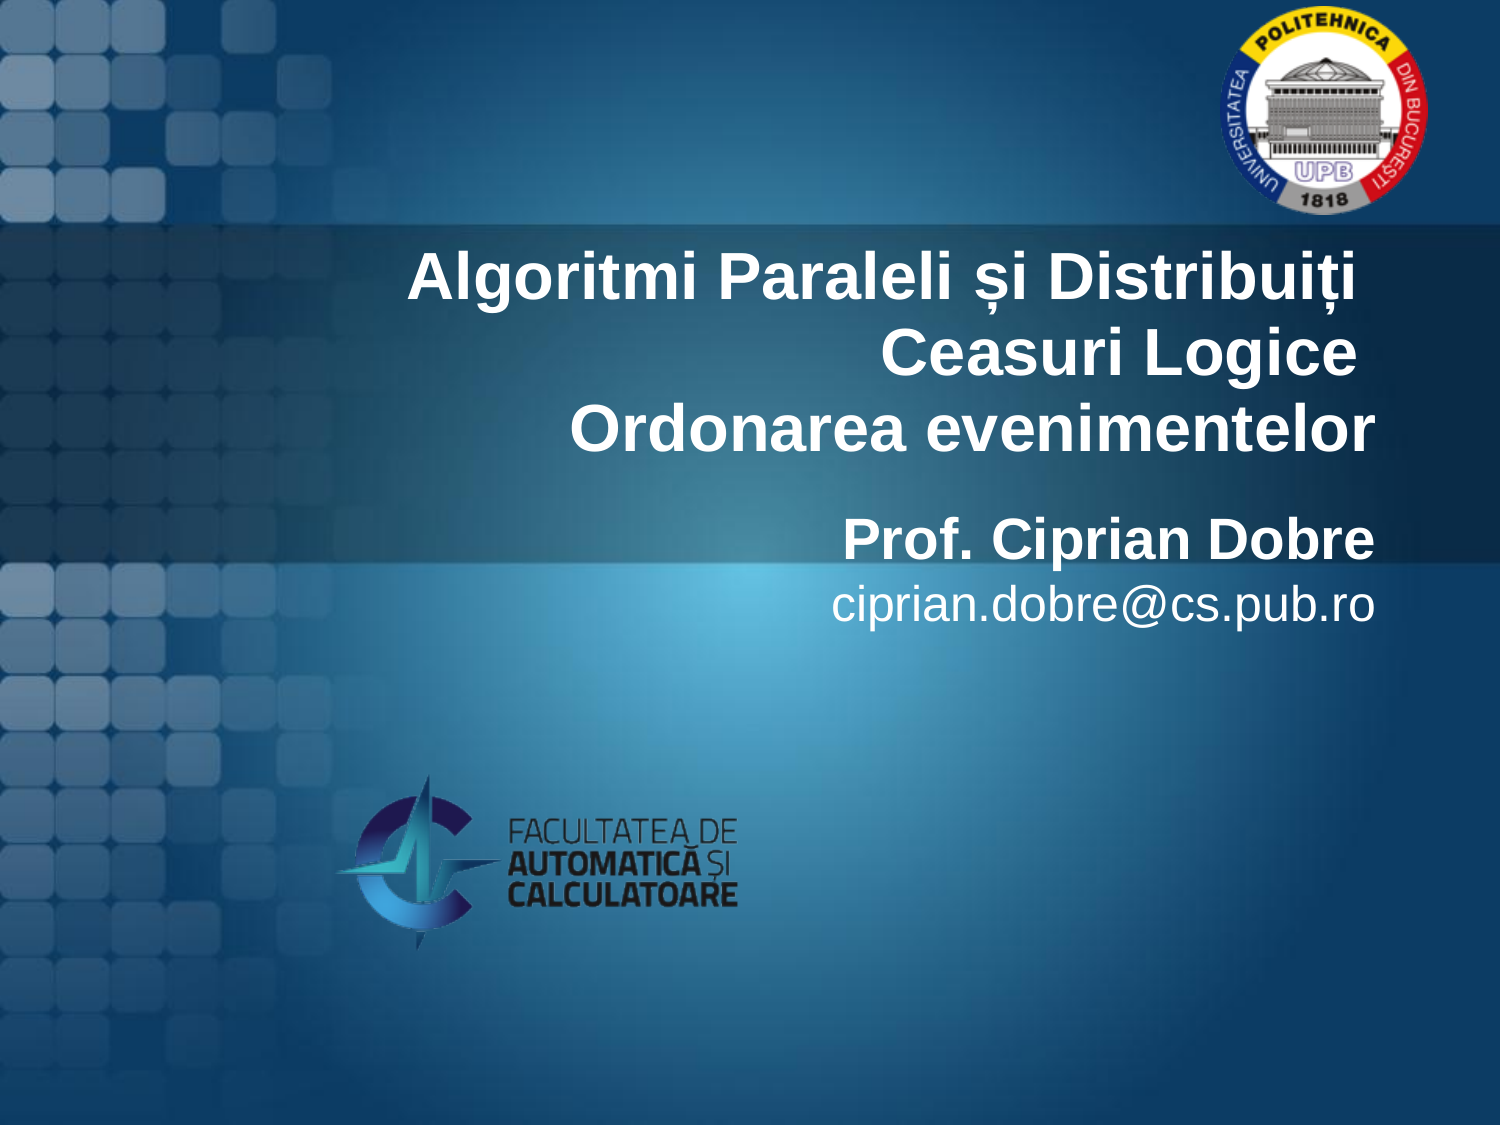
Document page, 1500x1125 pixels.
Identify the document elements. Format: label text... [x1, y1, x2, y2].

title Algoritmi Paraleli și Distribuiți Ceasuri Logice Ordonarea evenimentelor [25, 307, 1392, 475]
text_box Prof. Ciprian Dobre ciprian.dobre@cs.pub.ro [471, 493, 1392, 989]
picture [0, 0, 1500, 1125]
